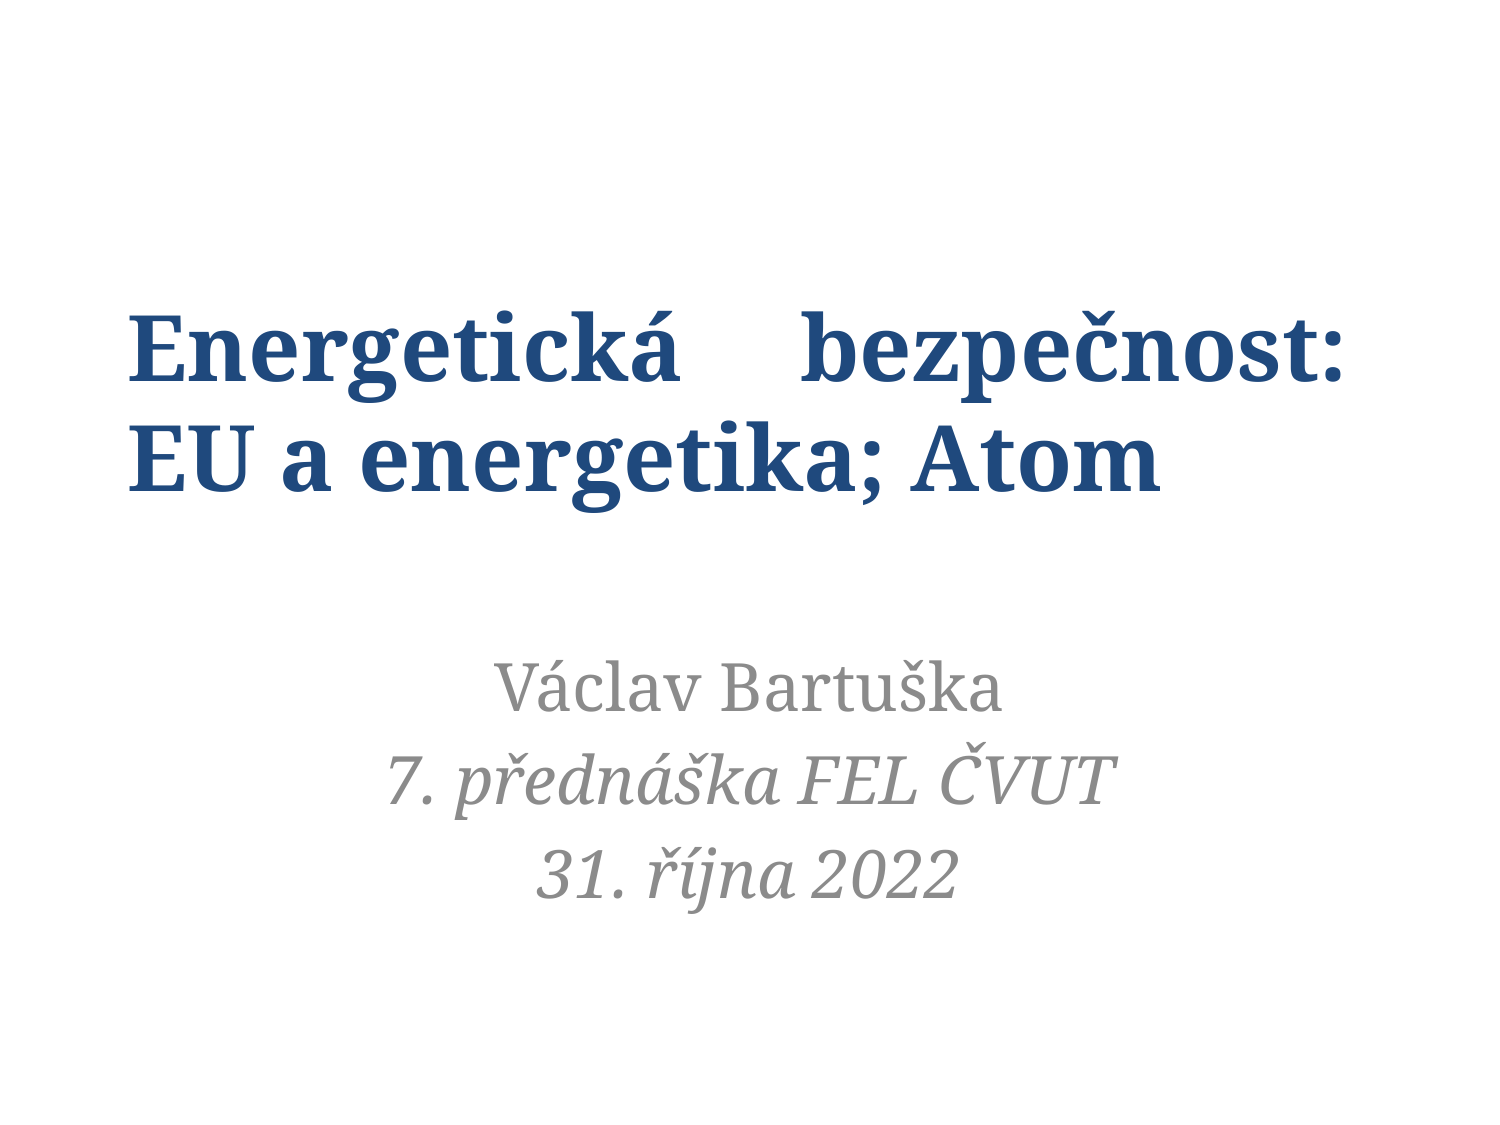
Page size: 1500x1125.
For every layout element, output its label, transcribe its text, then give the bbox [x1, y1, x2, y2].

subtitle Václav Bartuška 7. přednáška FEL ČVUT 31. října 2022 [225, 637, 1275, 925]
title Energetická bezpečnost: EU a energetika; Atom [112, 208, 1365, 591]
